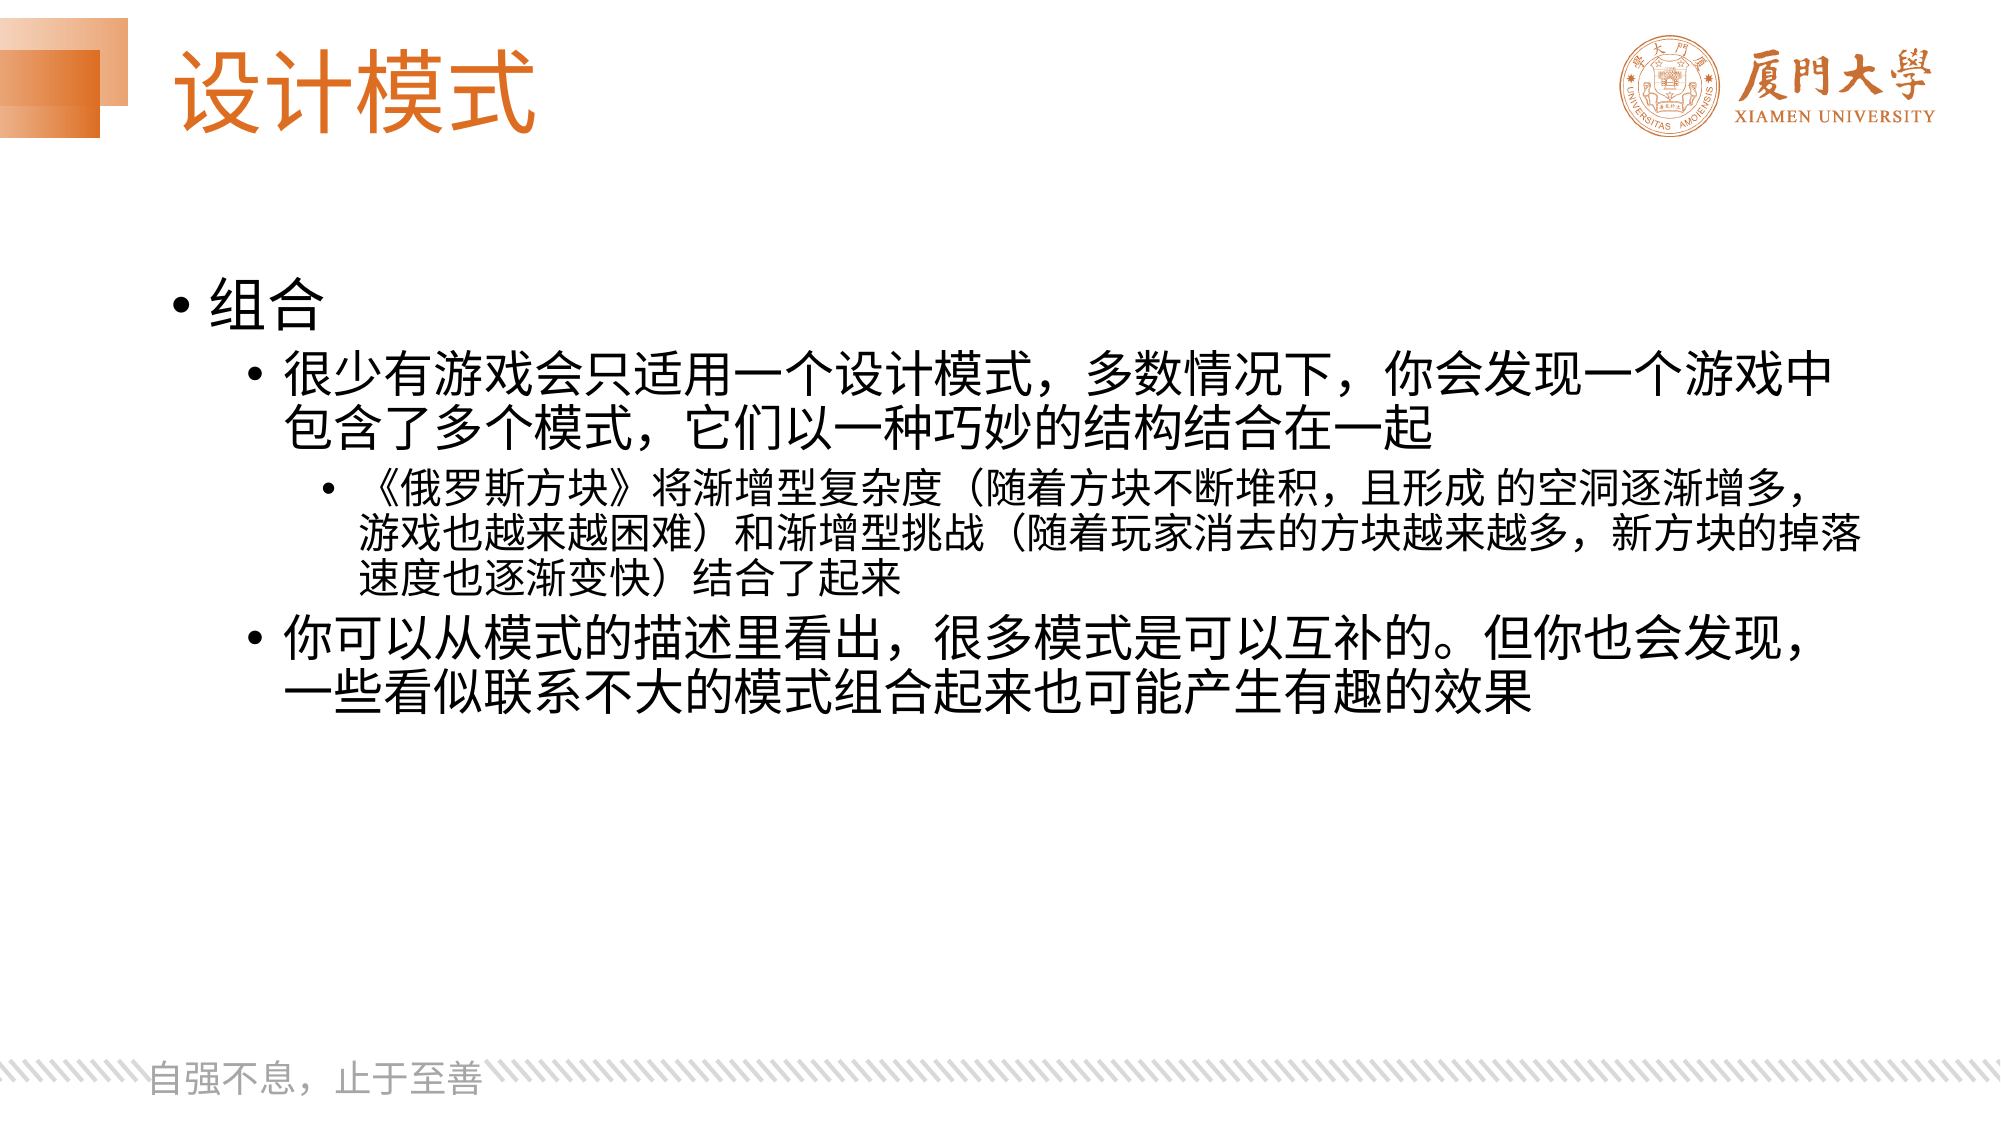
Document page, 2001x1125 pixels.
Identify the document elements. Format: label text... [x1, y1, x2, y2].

title 设计模式 [156, 16, 1882, 177]
list 组合 很少有游戏会只适用一个设计模式，多数情况下，你会发现一个游戏中包含了多个模式，它们以一种巧妙的结构结合在一起 《俄罗斯方块》将渐增型复杂度（随着方块不断堆积，且形成 的空洞逐渐增多，游戏也越来越困难）和渐增型挑战（随着玩家消去的方块越来越多，新方块的掉落速度也逐渐变快）结合了起来 你可以从模式的描述里看出，很多模式是可以互补的。但你也会发现，一些看似联系不大的模式组合起来也可能产生有趣的效果 [156, 268, 1882, 996]
